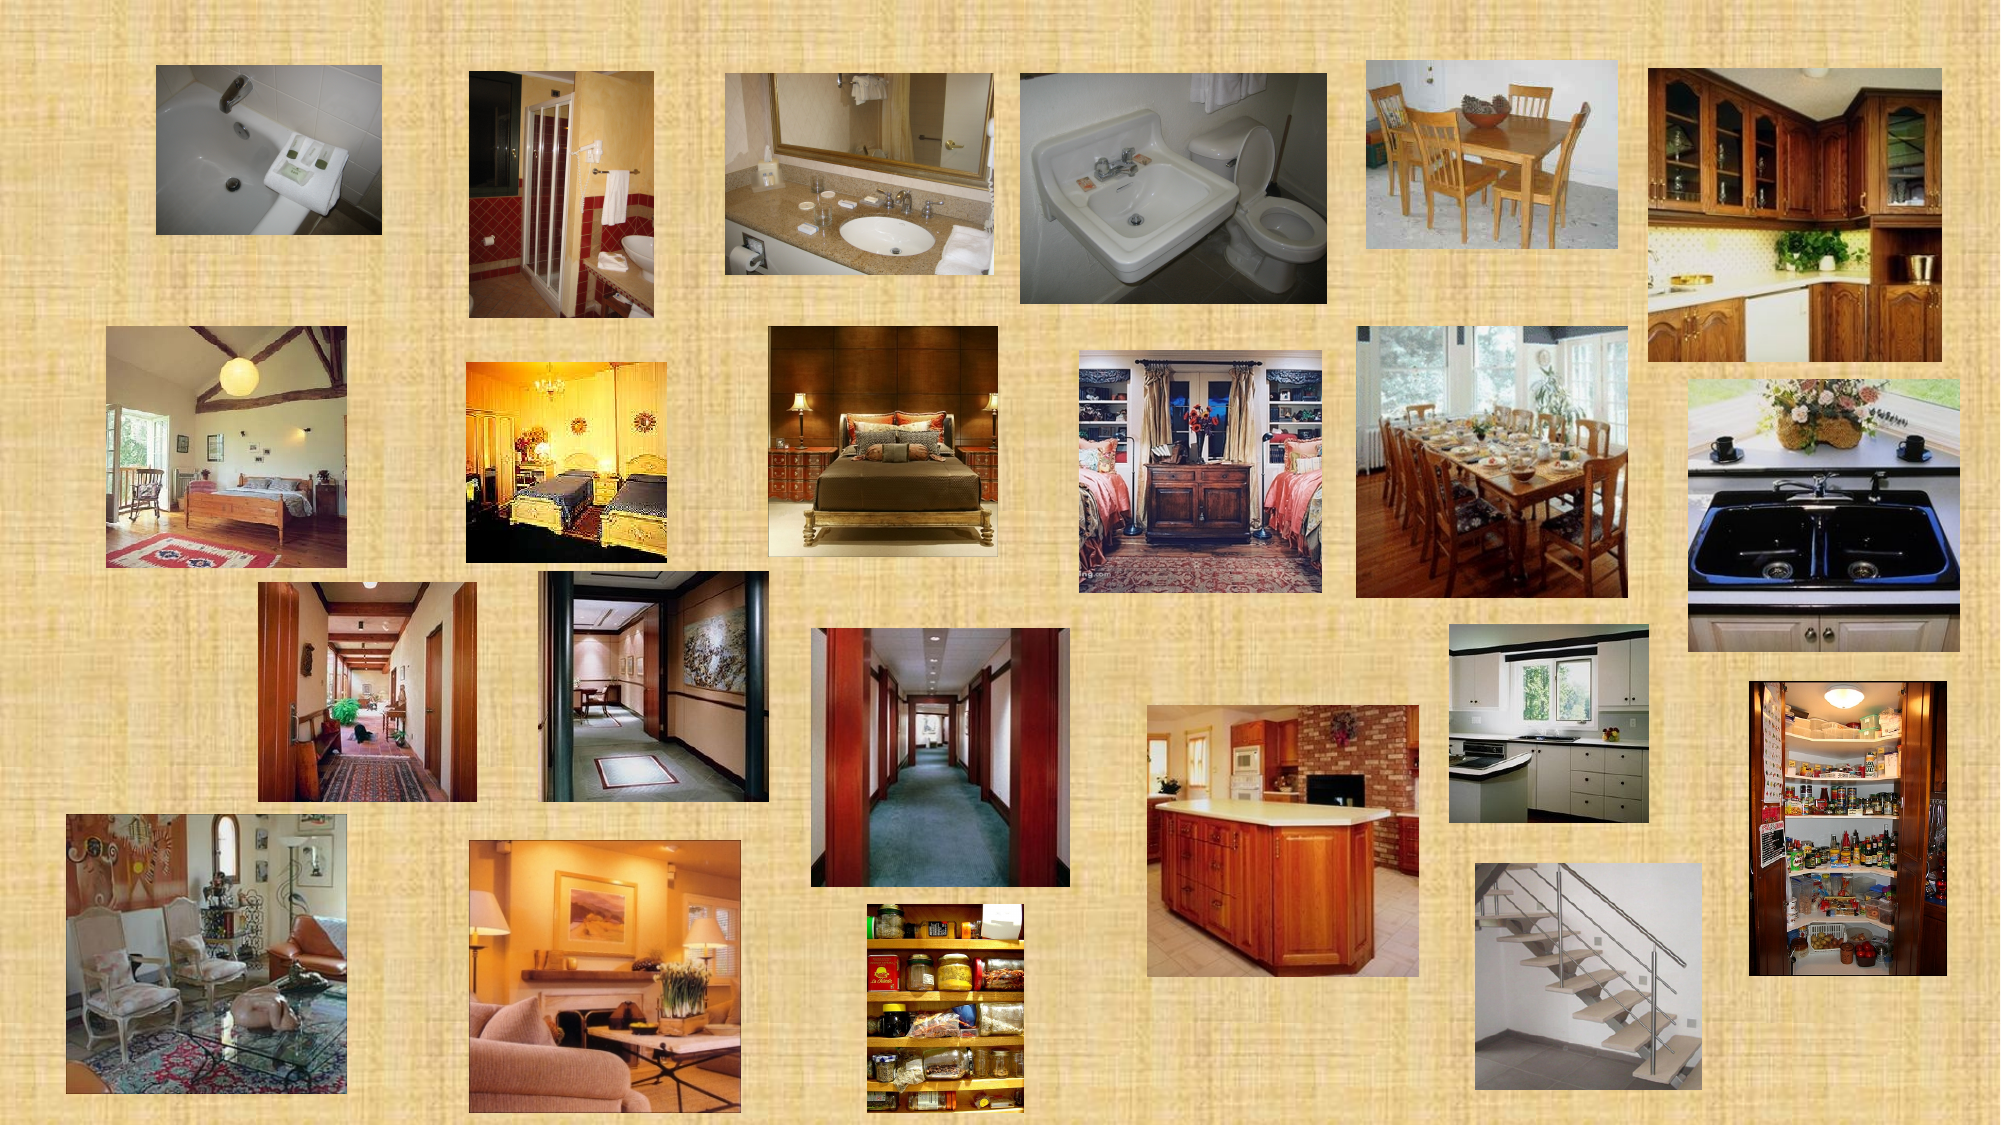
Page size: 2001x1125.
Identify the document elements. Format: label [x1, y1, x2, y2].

picture [0, 0, 2001, 1125]
text_box [66, 60, 1960, 1113]
